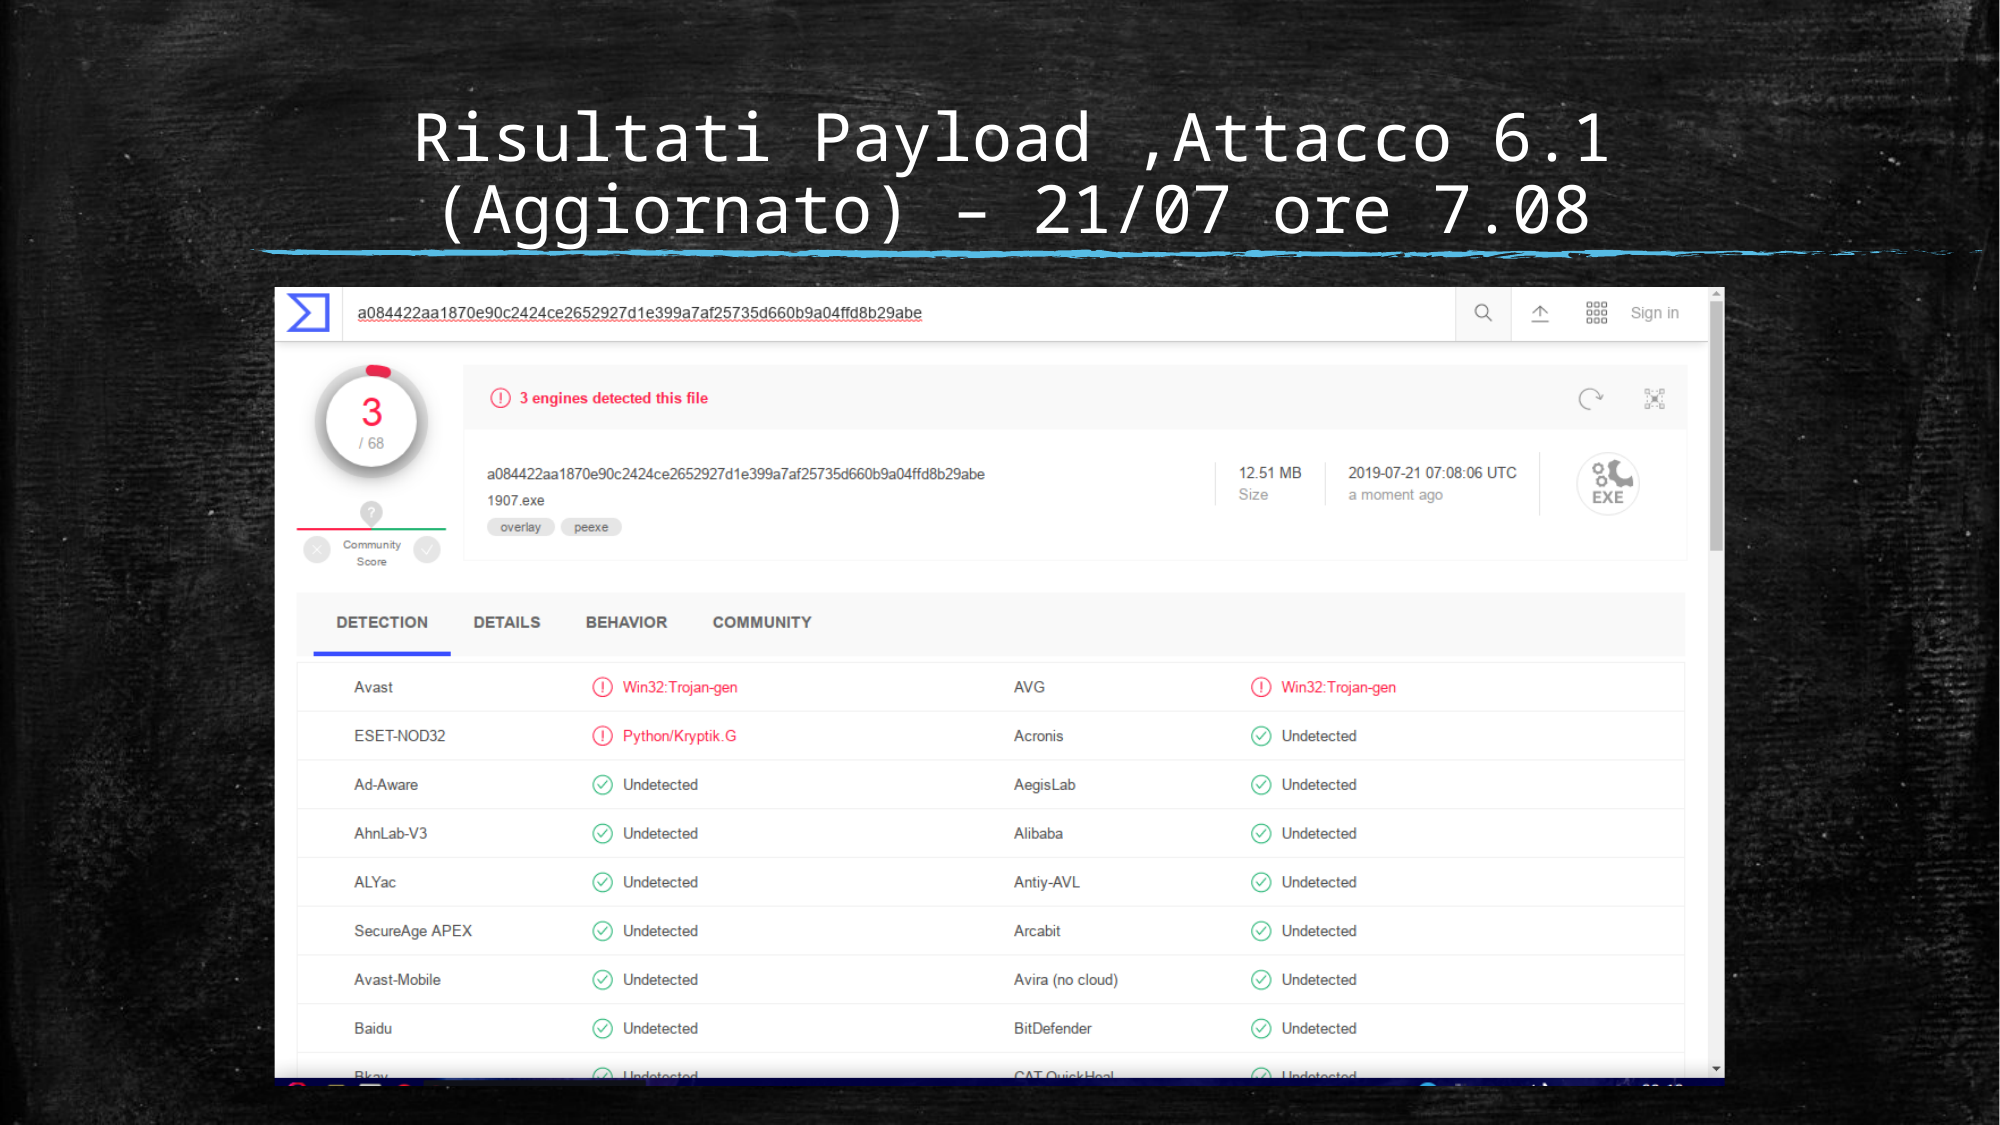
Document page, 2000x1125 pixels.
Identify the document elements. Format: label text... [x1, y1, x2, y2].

picture [274, 287, 1725, 1086]
text_box Risultati Payload ,Attacco 6.1 (Aggiornato) – 21/07 ore 7.08 [262, 87, 1763, 255]
